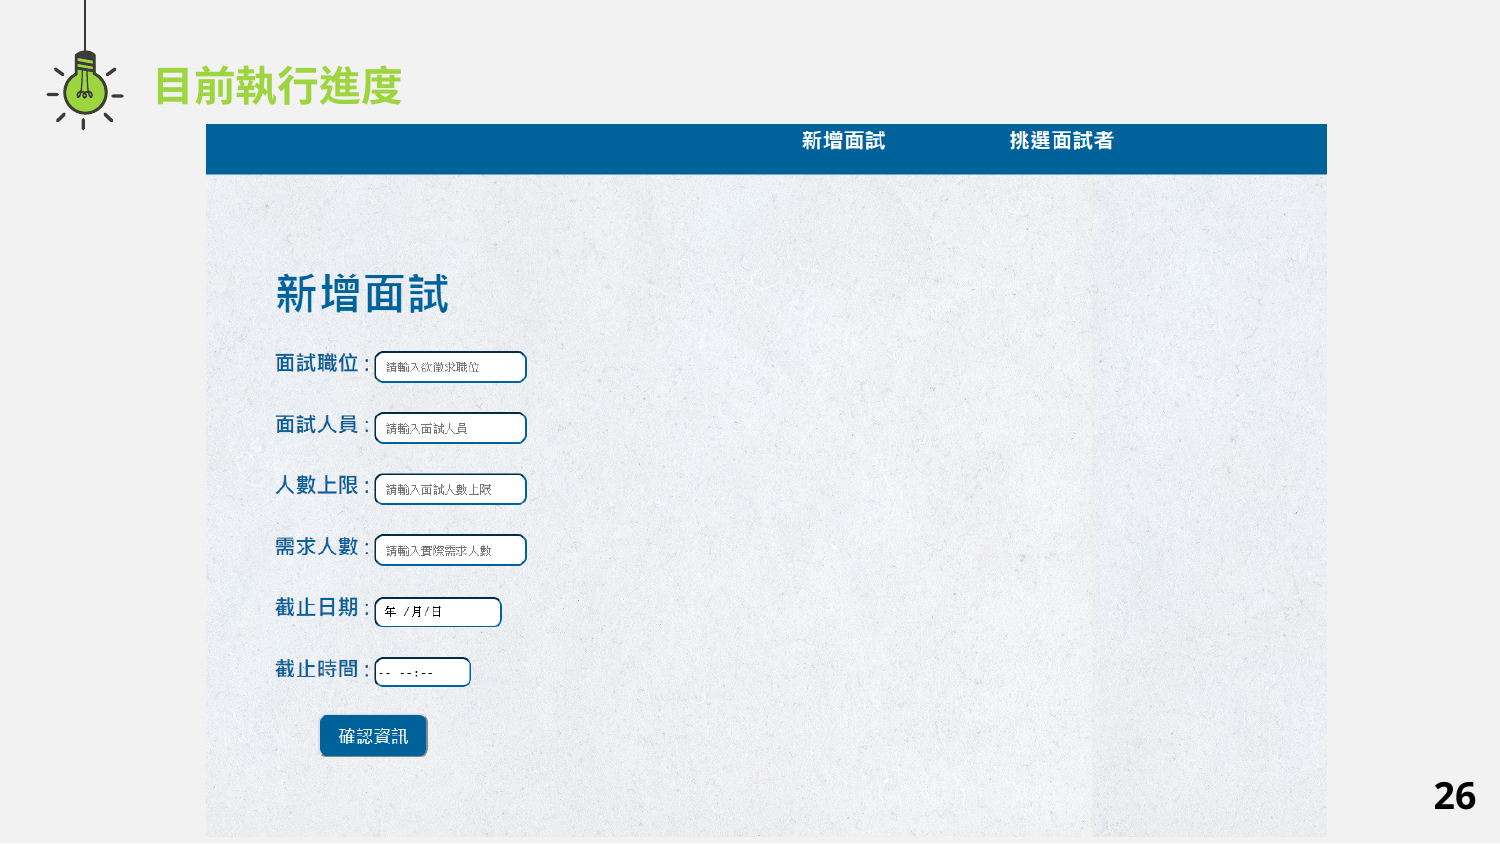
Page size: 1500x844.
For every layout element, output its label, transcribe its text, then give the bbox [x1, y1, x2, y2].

text_box 26 [1419, 764, 1492, 824]
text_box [46, 0, 124, 131]
picture [206, 123, 1327, 838]
text_box 目前執行進度 [137, 52, 418, 118]
